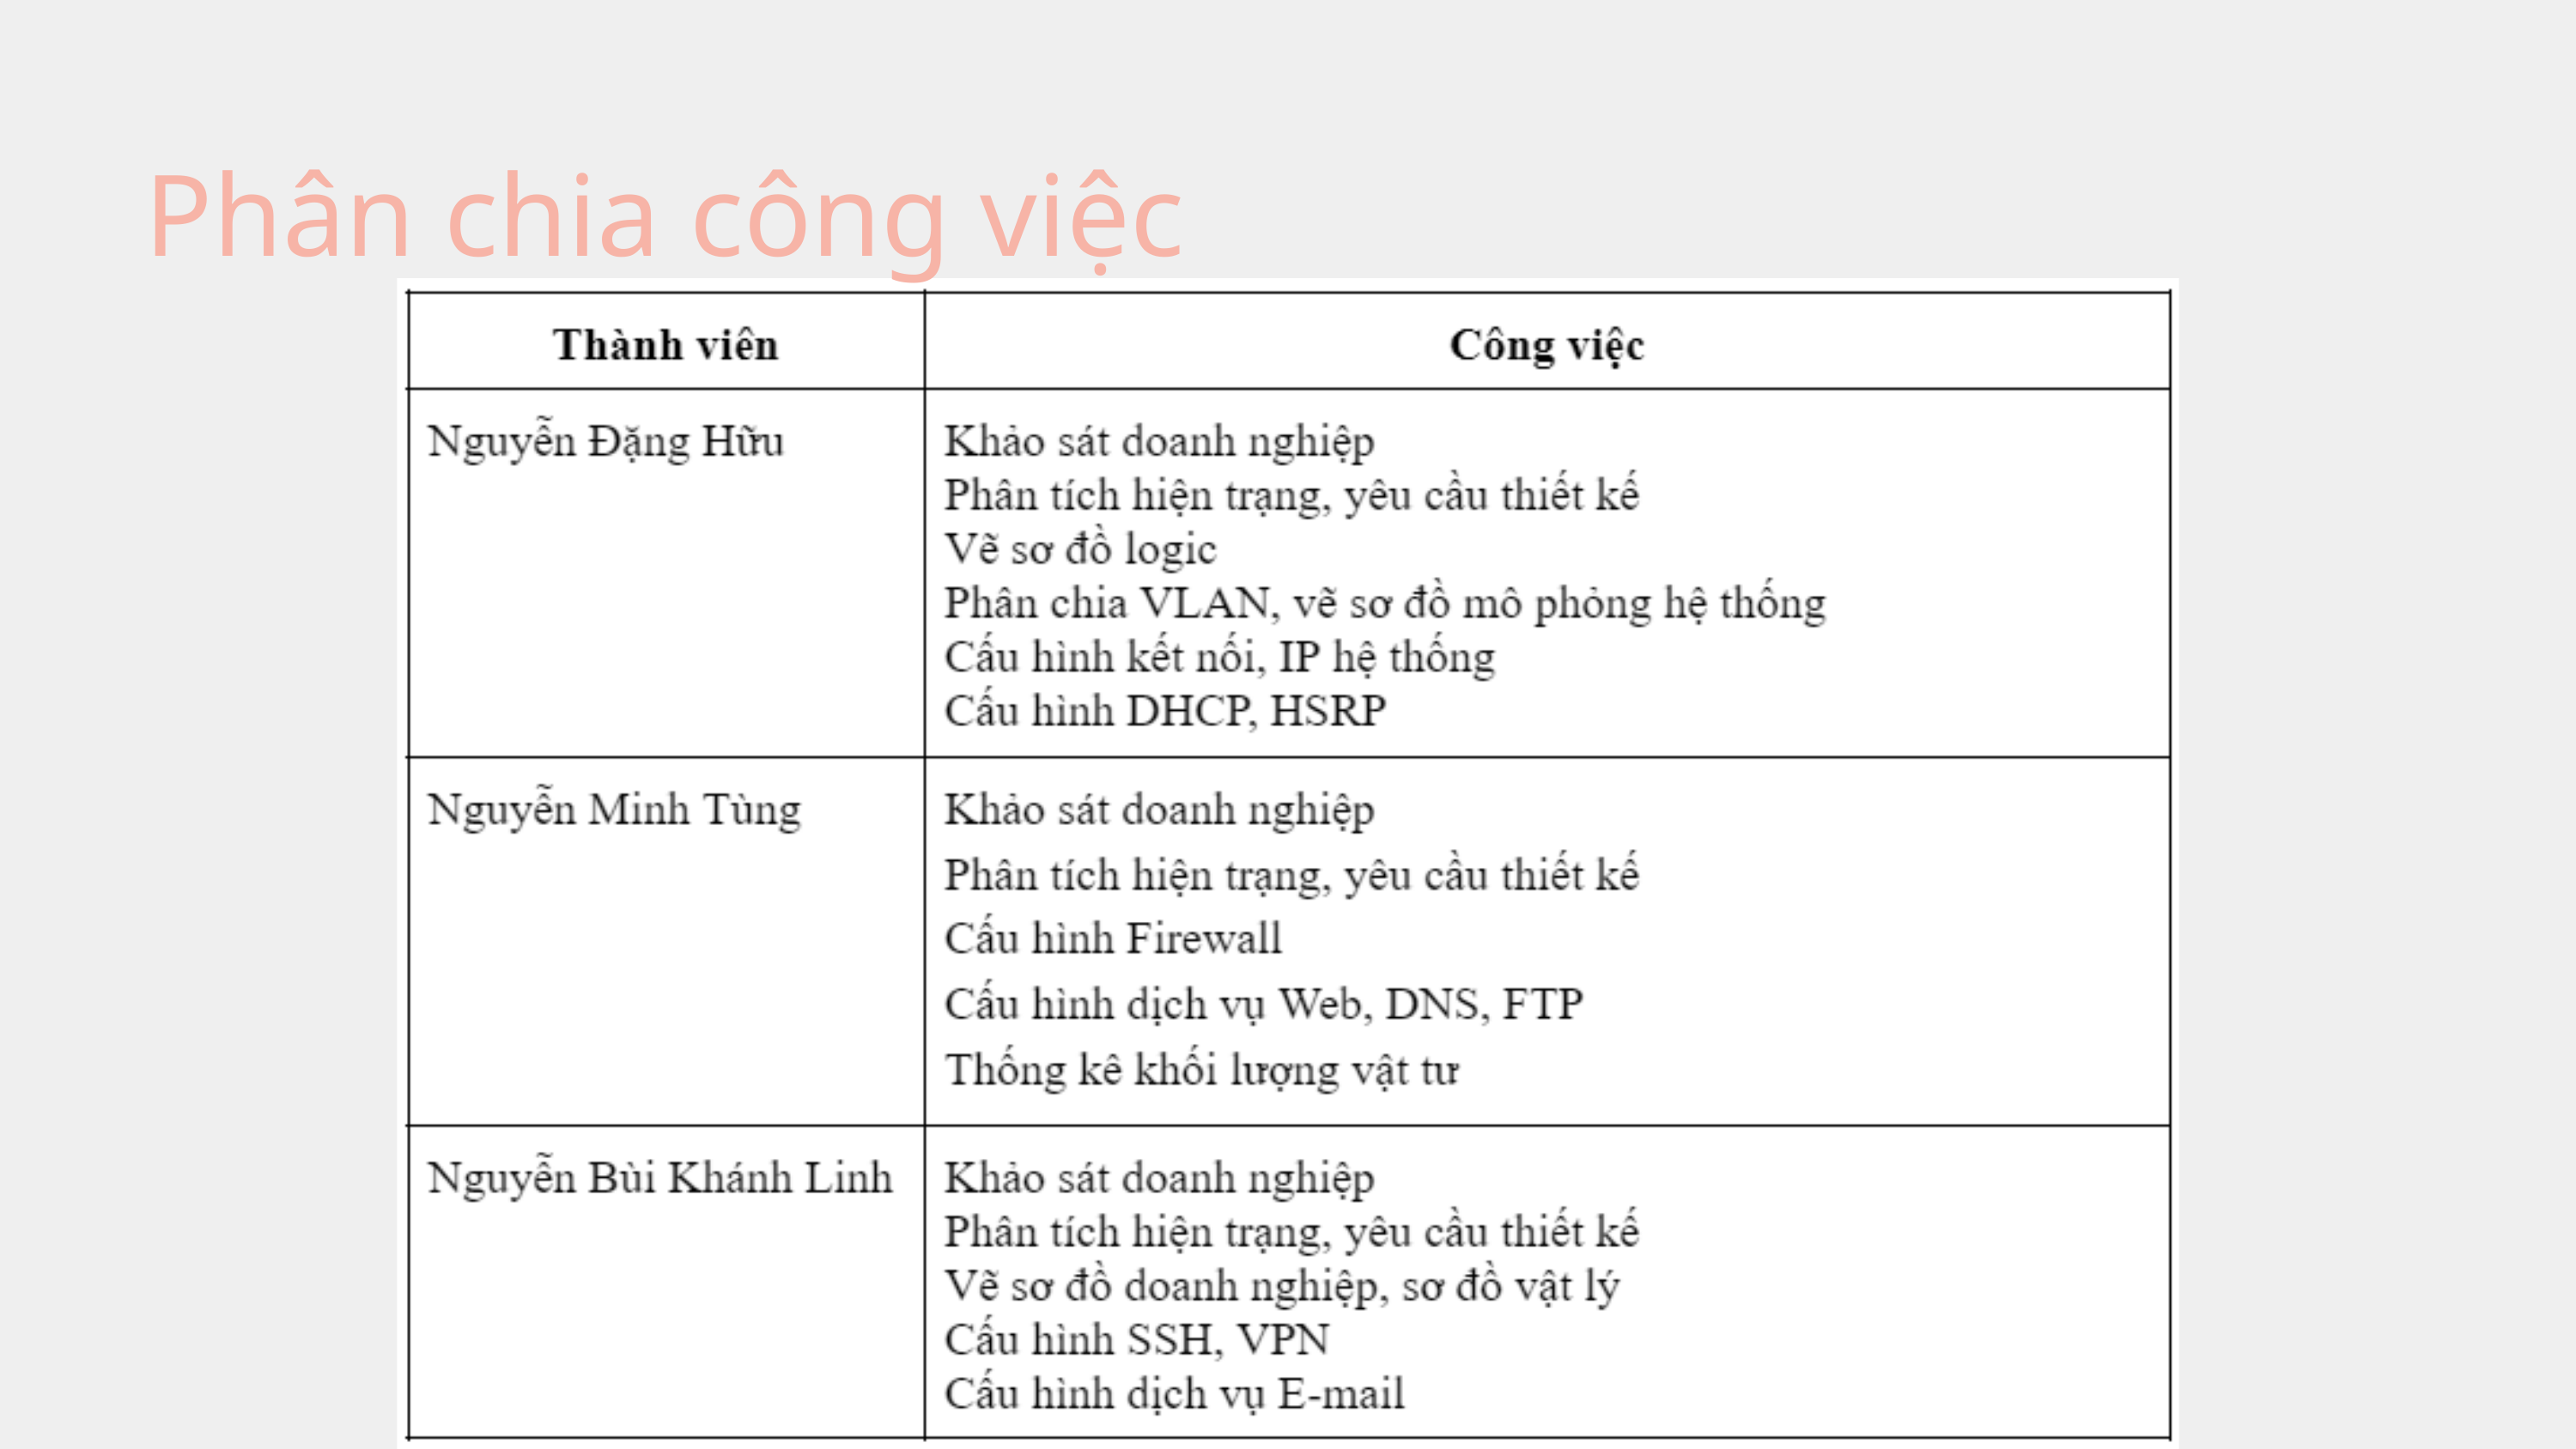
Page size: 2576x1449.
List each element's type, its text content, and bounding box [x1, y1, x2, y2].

text_box Phân chia công việc [144, 143, 1408, 279]
text_box [397, 278, 2179, 1449]
